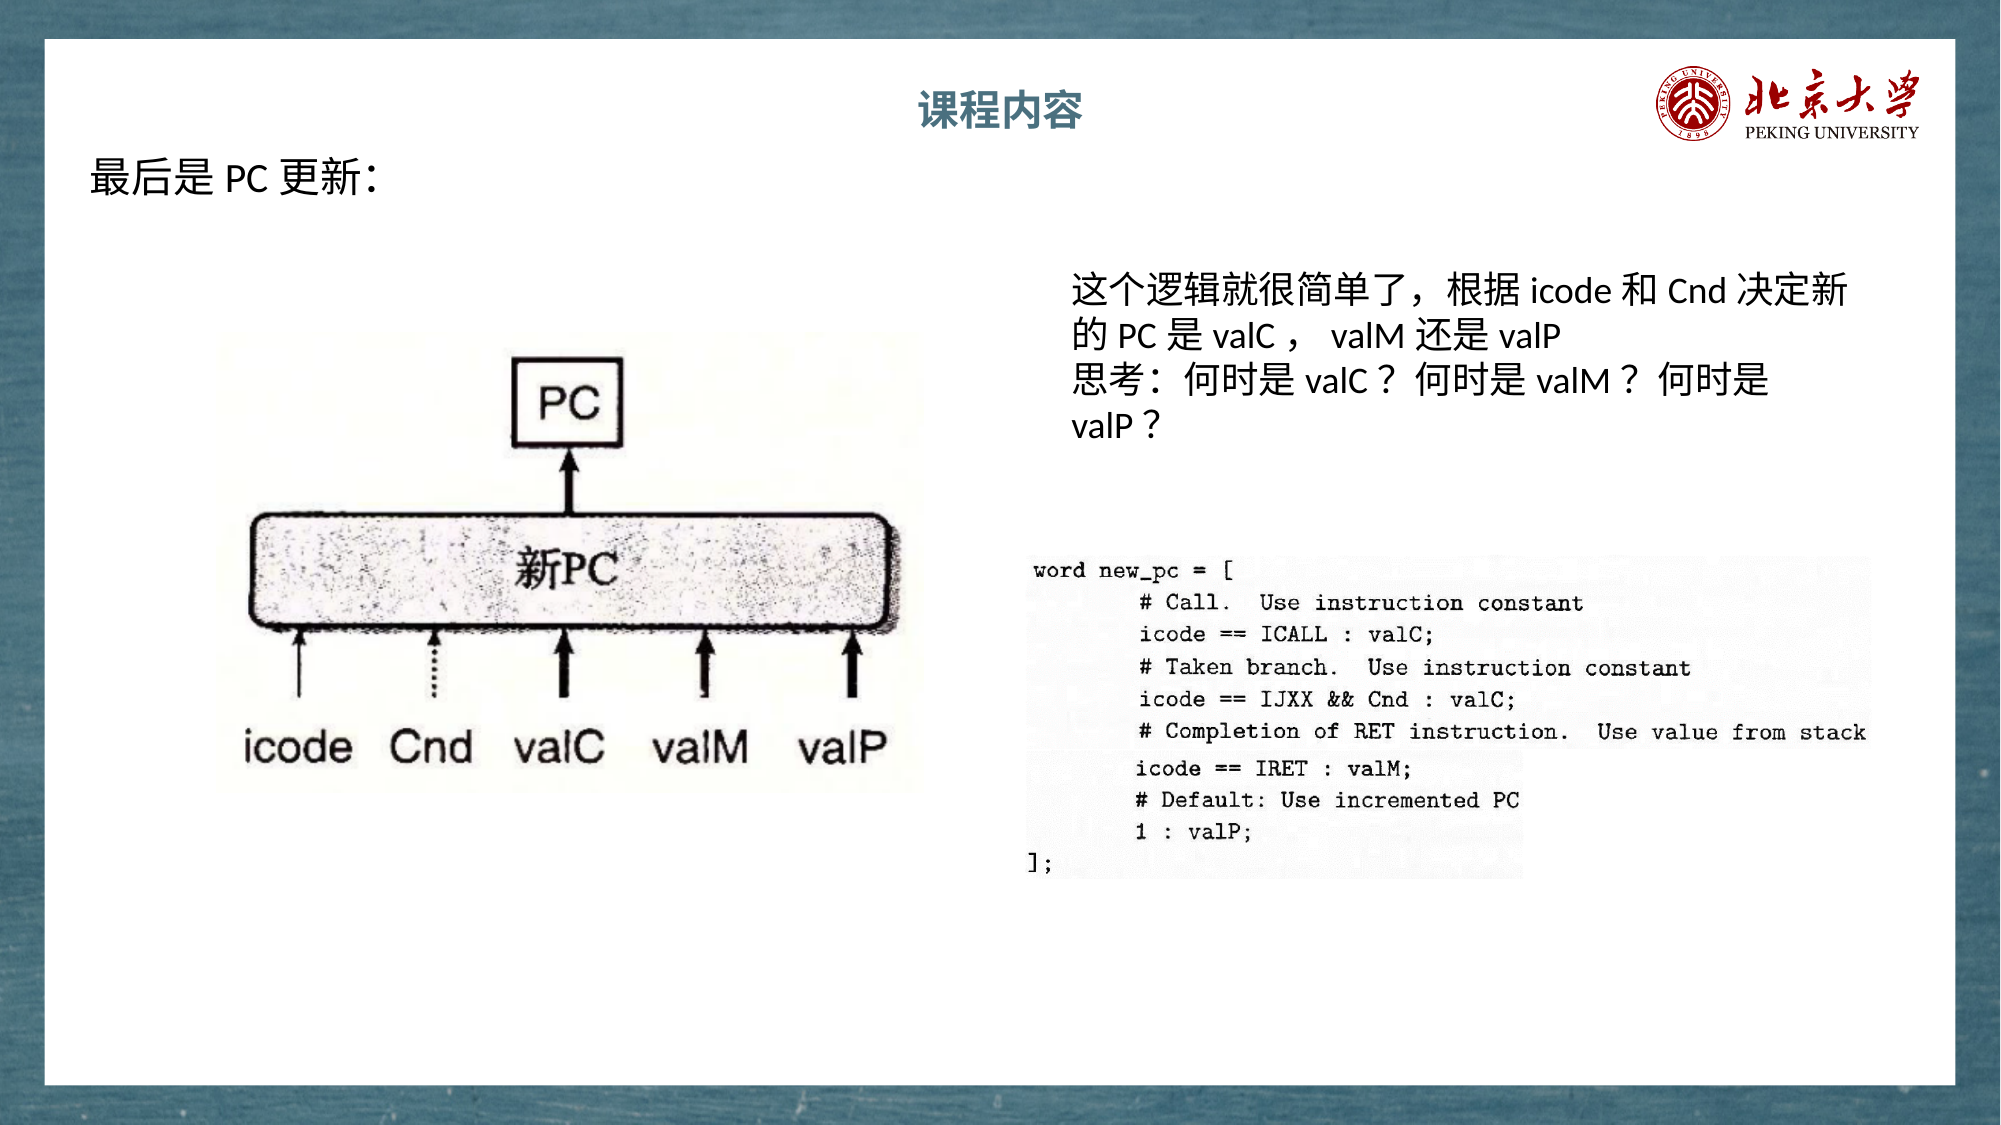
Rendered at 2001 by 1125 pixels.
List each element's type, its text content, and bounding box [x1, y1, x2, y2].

picture [0, 0, 2001, 1125]
text_box 课程内容 [767, 76, 1235, 141]
text_box 最后是PC更新： [74, 141, 1887, 209]
text_box 这个逻辑就很简单了，根据icode和Cnd决定新的PC是valC，valM还是valP 思考：何时是valC？何时是valM？何时是valP？ [1056, 258, 1879, 499]
text_box [44, 38, 1956, 1087]
